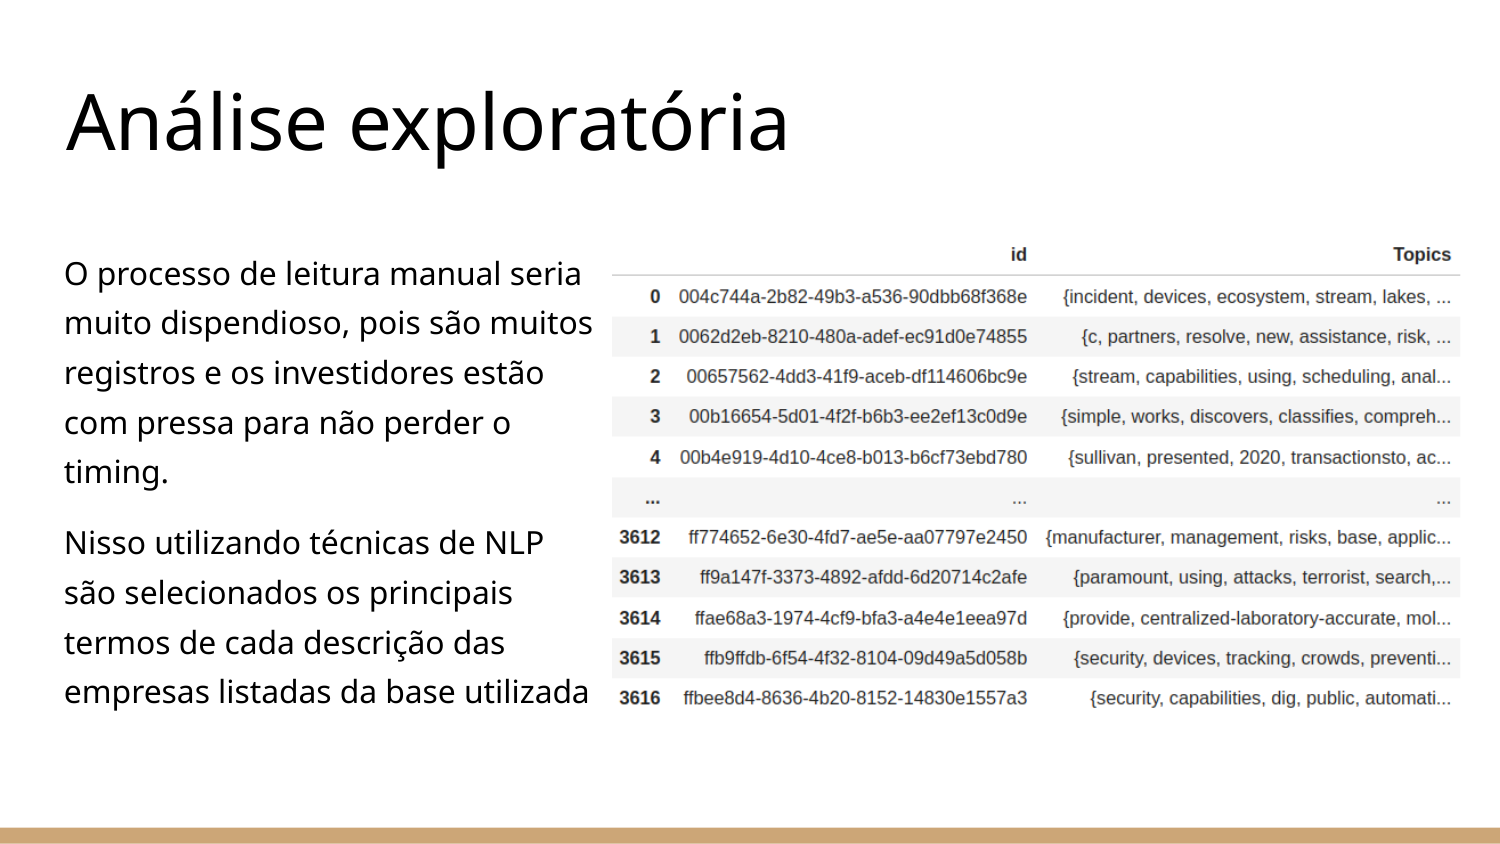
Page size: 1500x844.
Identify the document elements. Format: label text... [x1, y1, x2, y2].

picture [612, 229, 1466, 717]
title Análise exploratória [51, 51, 1449, 189]
list O processo de leitura manual seria muito dispendioso, pois são muitos registros e os investidores estão com pressa para não perder o timing. Nisso utilizando técnicas de NLP são selecionados os principais termos de cada descrição das empresas listadas da base utilizada [48, 229, 610, 739]
